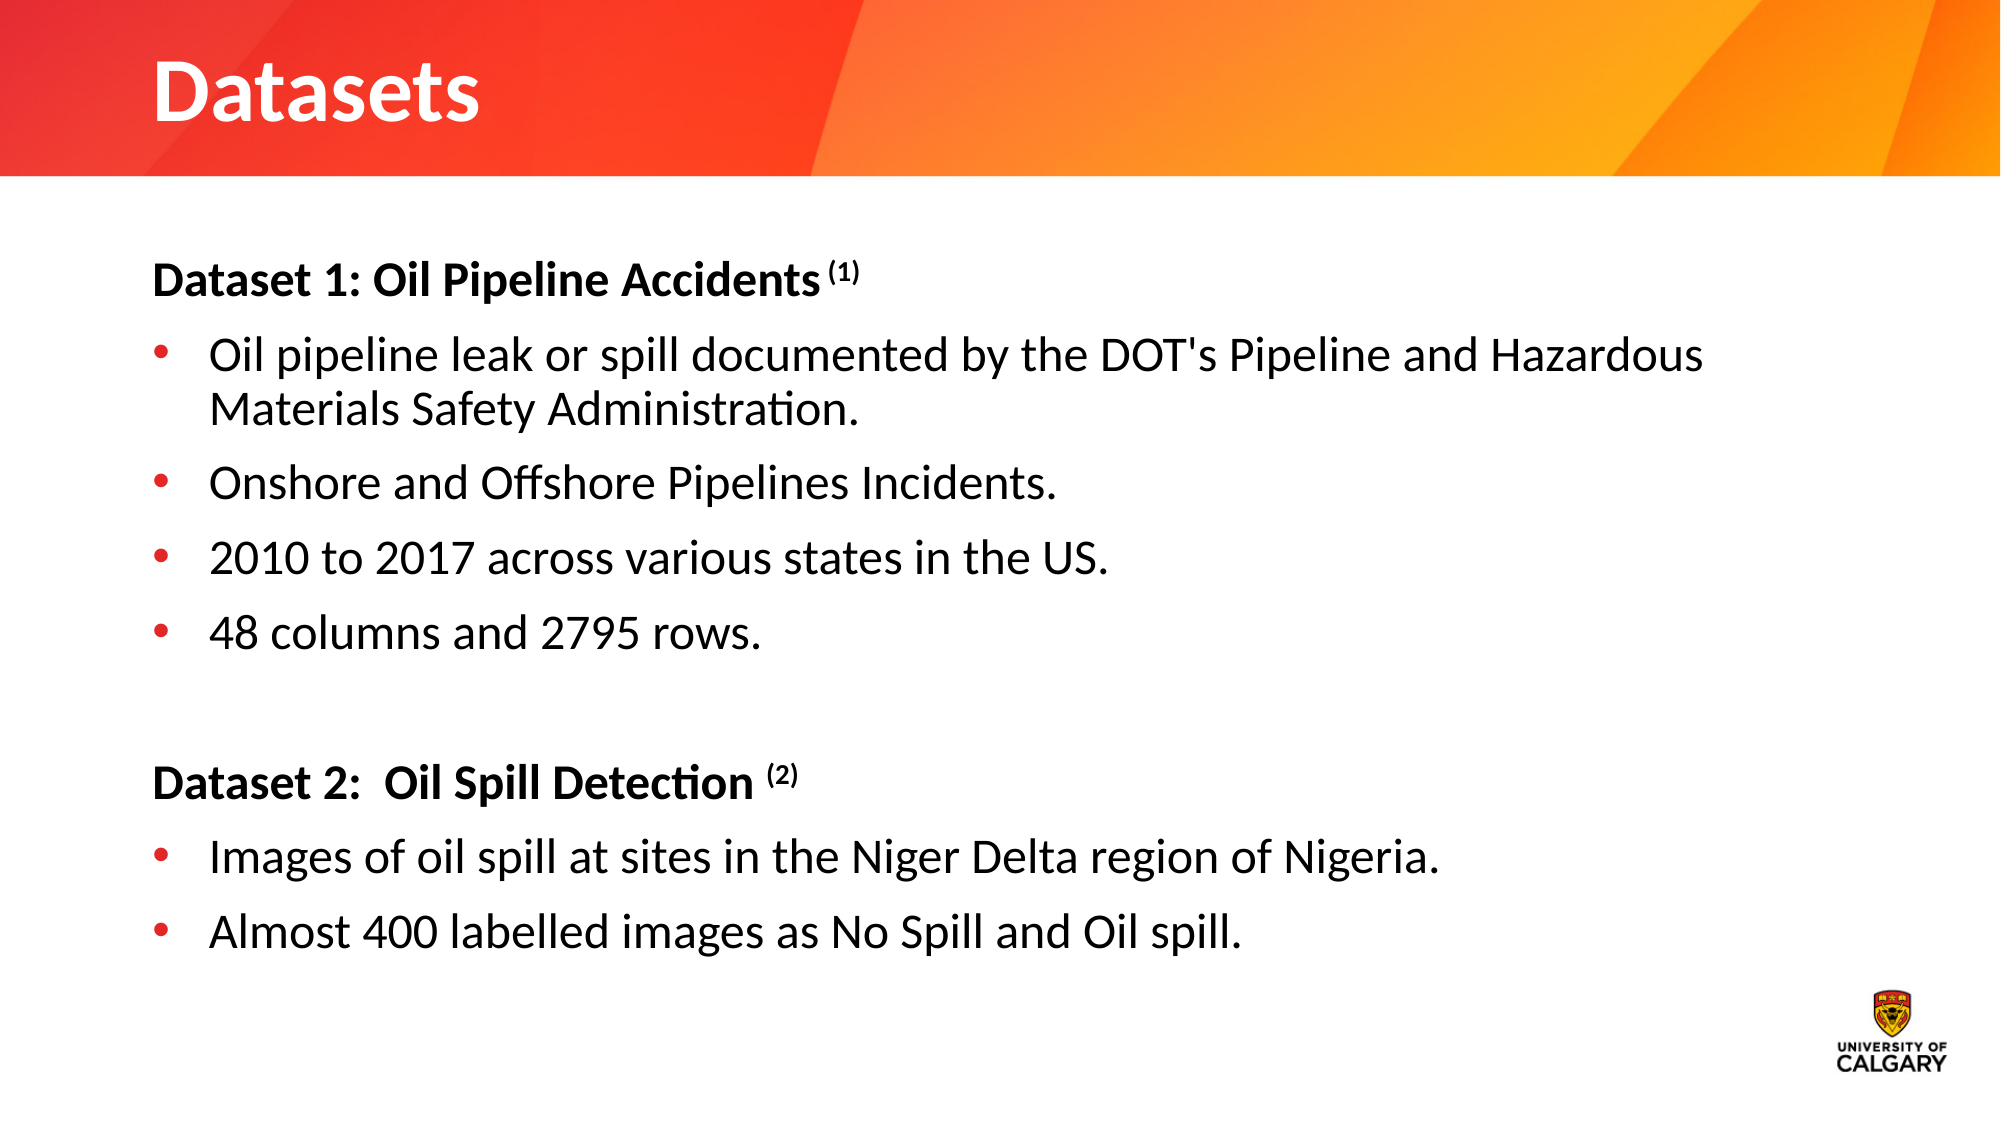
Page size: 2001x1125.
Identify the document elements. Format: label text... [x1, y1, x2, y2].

title Datasets [137, 37, 1863, 164]
list Dataset 1: Oil Pipeline Accidents (1) Oil pipeline leak or spill documented by the DOT's Pipeline and Hazardous Materials Safety Administration. Onshore and Offshore Pipelines Incidents. 2010 to 2017 across various states in the US. 48 columns and 2795 rows. Dataset 2: Oil Spill Detection (2) Images of oil spill at sites in the Niger Delta region of Nigeria. Almost 400 labelled images as No Spill and Oil spill. [137, 245, 1863, 1014]
picture [0, 0, 2001, 1125]
